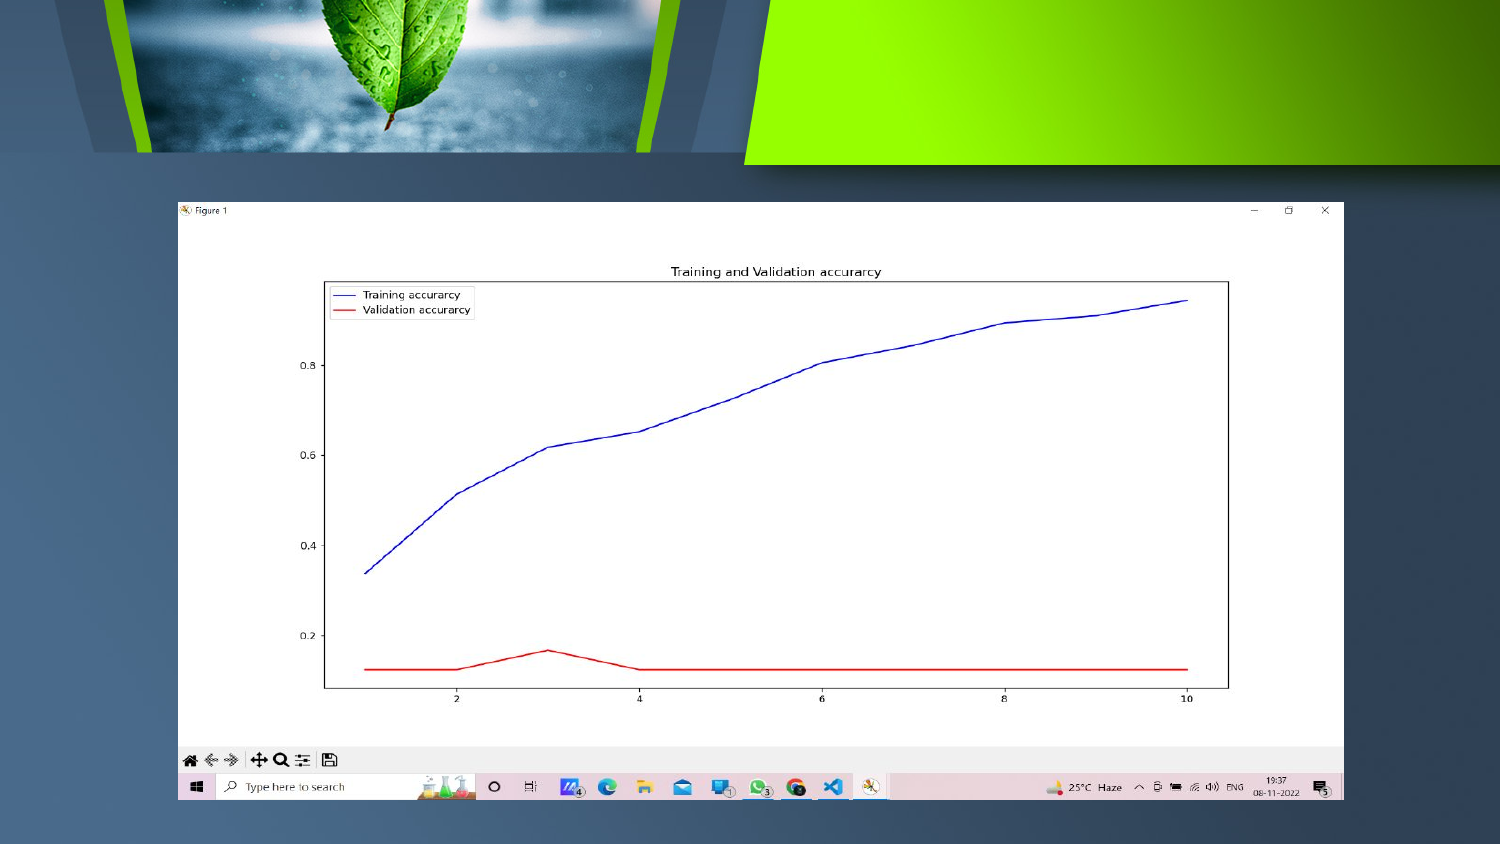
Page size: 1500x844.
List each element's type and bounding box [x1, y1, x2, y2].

picture [0, 0, 1500, 844]
list [177, 202, 1345, 801]
